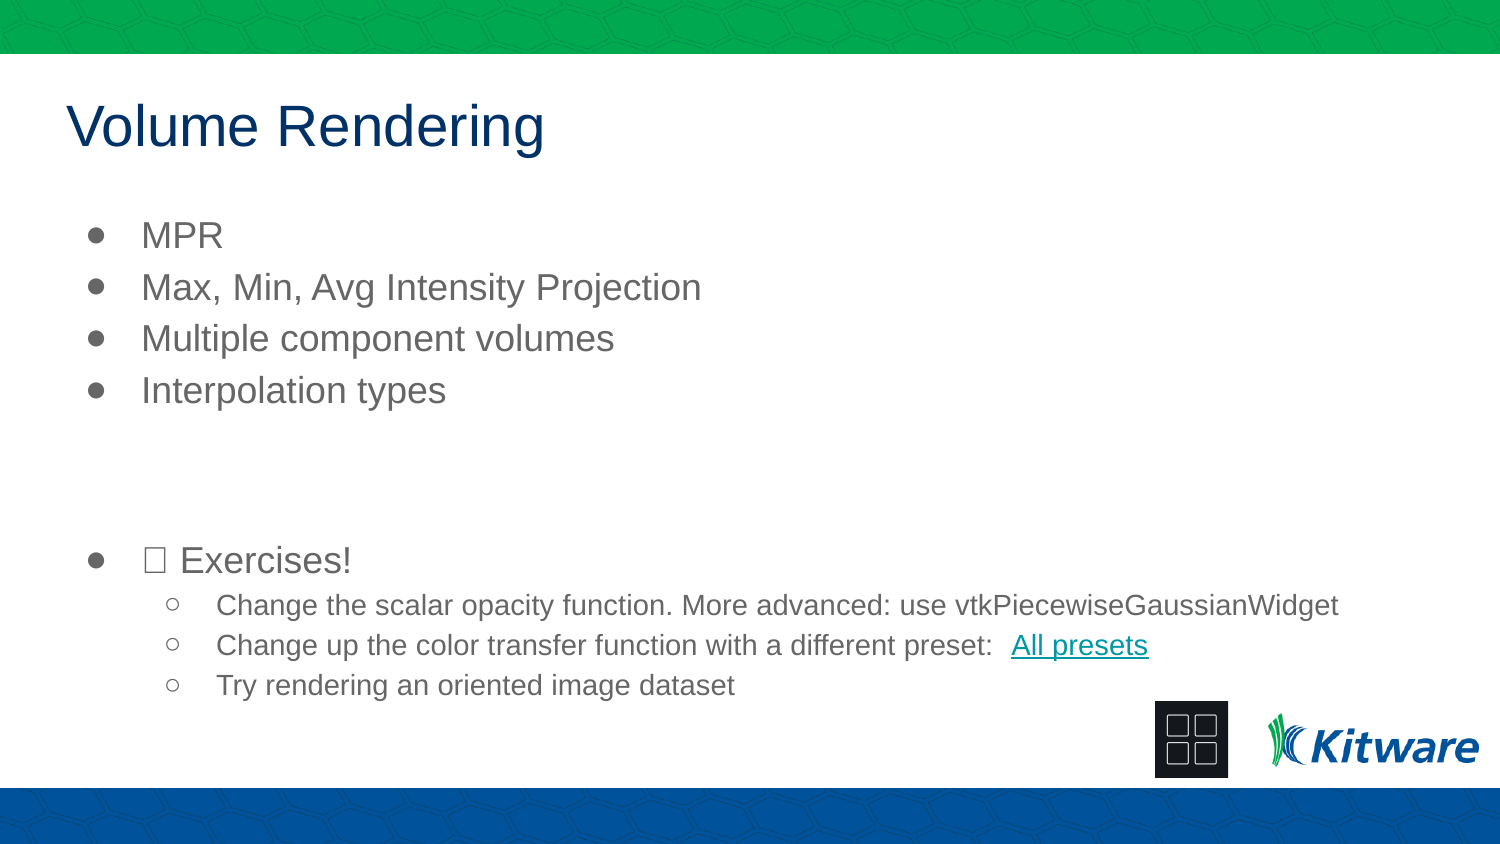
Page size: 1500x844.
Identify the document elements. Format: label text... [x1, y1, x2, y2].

list MPR Max, Min, Avg Intensity Projection Multiple component volumes Interpolation types 💡 Exercises! Change the scalar opacity function. More advanced: use vtkPiecewiseGaussianWidget Change up the color transfer function with a different preset: All presets Try rendering an oriented image dataset [51, 189, 1449, 750]
title Volume Rendering [51, 72, 1449, 167]
picture [0, 0, 1500, 844]
